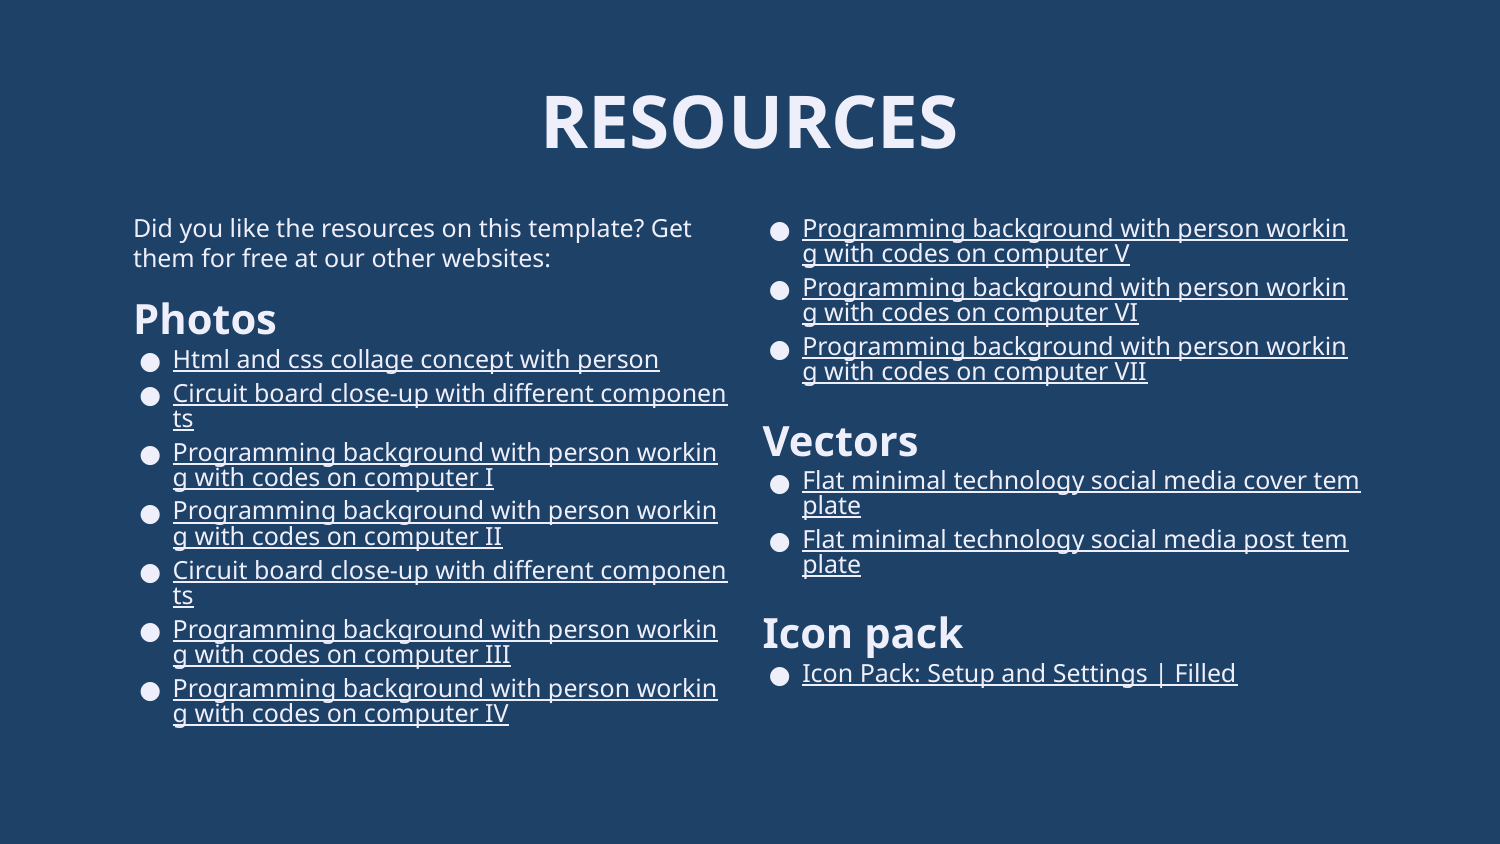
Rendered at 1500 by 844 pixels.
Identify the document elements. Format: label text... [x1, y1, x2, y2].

list Did you like the resources on this template? Get them for free at our other websites: Photos Html and css collage concept with person Circuit board close-up with different components Programming background with person working with codes on computer I Programming background with person working with codes on computer II Circuit board close-up with different components Programming background with person working with codes on computer III Programming background with person working with codes on computer IV [118, 197, 747, 756]
list Programming background with person working with codes on computer V Programming background with person working with codes on computer VI Programming background with person working with codes on computer VII Vectors Flat minimal technology social media cover template Flat minimal technology social media post template Icon pack Icon Pack: Setup and Settings | Filled [747, 197, 1378, 756]
title RESOURCES [118, 60, 1382, 155]
